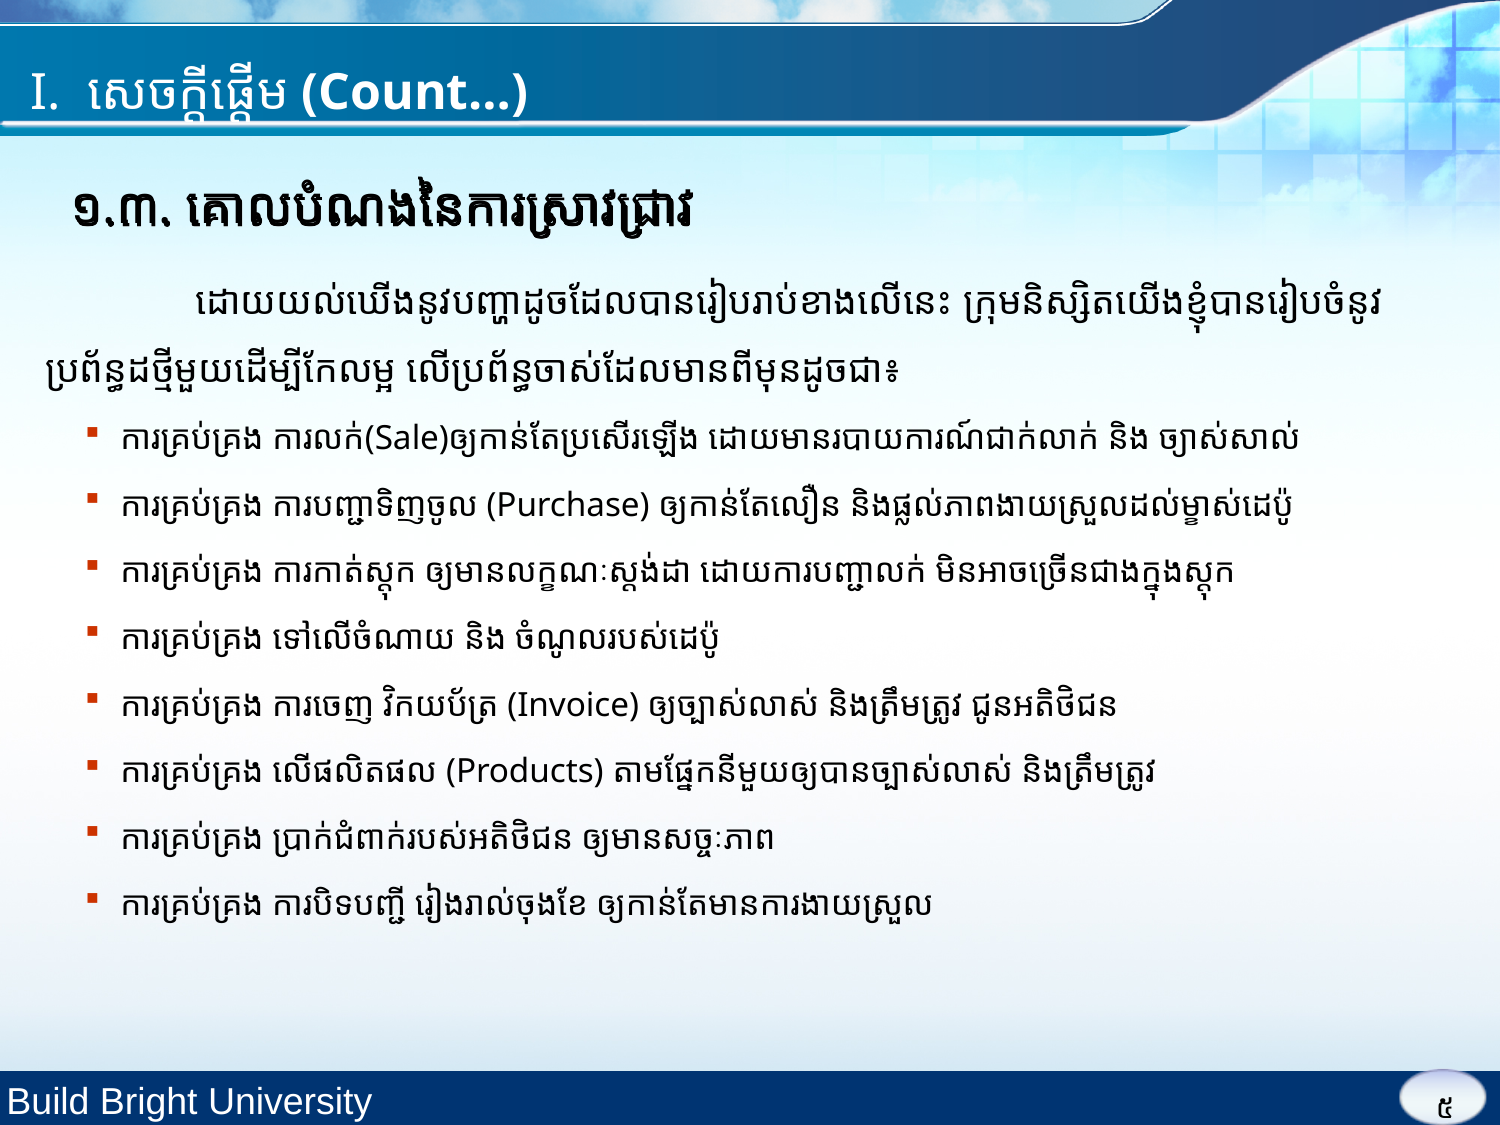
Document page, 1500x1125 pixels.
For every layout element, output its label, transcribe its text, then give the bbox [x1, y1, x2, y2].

text_box ដោយយល់ឃើងនូវ​បញ្ហាដូចដែលបានរៀបរាប់ខាងលើនេះ ក្រុមនិស្សិតយើងខ្ញុំបានរៀបចំនូវ ប្រព័ន្ធដថ្មីមួយដើម្បីកែលម្អ លើប្រព័ន្ធចាស់ដែលមានពីមុនដូចជា៖ ការគ្រប់គ្រង​ ការលក់(Sale)ឲ្យកាន់តែប្រសើរឡើង ដោយមានរបាយការណ៍ជាក់លាក់ និង ច្យាស់សាល់ ការគ្រប់គ្រង ការបញ្ជាទិញចូល​ (Purchase) ឲ្យកាន់តែលឿន និងផ្លល់ភាពងាយស្រួលដល់ម្ខាស់ដេប៉ូ ការគ្រប់គ្រង ការកាត់ស្តុក ឲ្យមានលក្ខណៈស្តង់ដា​ ដោយការបញ្ជាលក់ មិនអាចច្រើនជាងក្នុងស្តុក ការគ្រប់គ្រង ទៅលើចំណាយ និង ចំណូលរបស់ដេប៉ូ ការគ្រប់គ្រង ការចេញ វិកយប័ត្រ (Invoice) ឲ្យច្បាស់លាស់ និងត្រឹមត្រូវ ជូនអតិថិជន ការគ្រប់គ្រង​ លើផលិតផល (Products) តាមផ្នែកនីមួយឲ្យបានច្បាស់លាស់ និងត្រឹមត្រូវ ការគ្រប់គ្រង ប្រាក់ជំពាក់របស់អតិថិជន ឲ្យមានសច្ចៈភាព ការគ្រប់គ្រង ការបិទបញ្ជី រៀងរាល់ចុងខែ ឲ្យកាន់តែមានការងាយស្រួល [30, 243, 1433, 930]
text_box ១.៣. គោលបំណងនៃការស្រាវជ្រាវ [0, 153, 1401, 255]
picture [0, 0, 1500, 1125]
text_box I. ​សេចក្តីផ្តើម (Count…) [30, 29, 1222, 116]
text_box [0, 1071, 1364, 1125]
text_box Build Bright University [0, 1076, 395, 1125]
